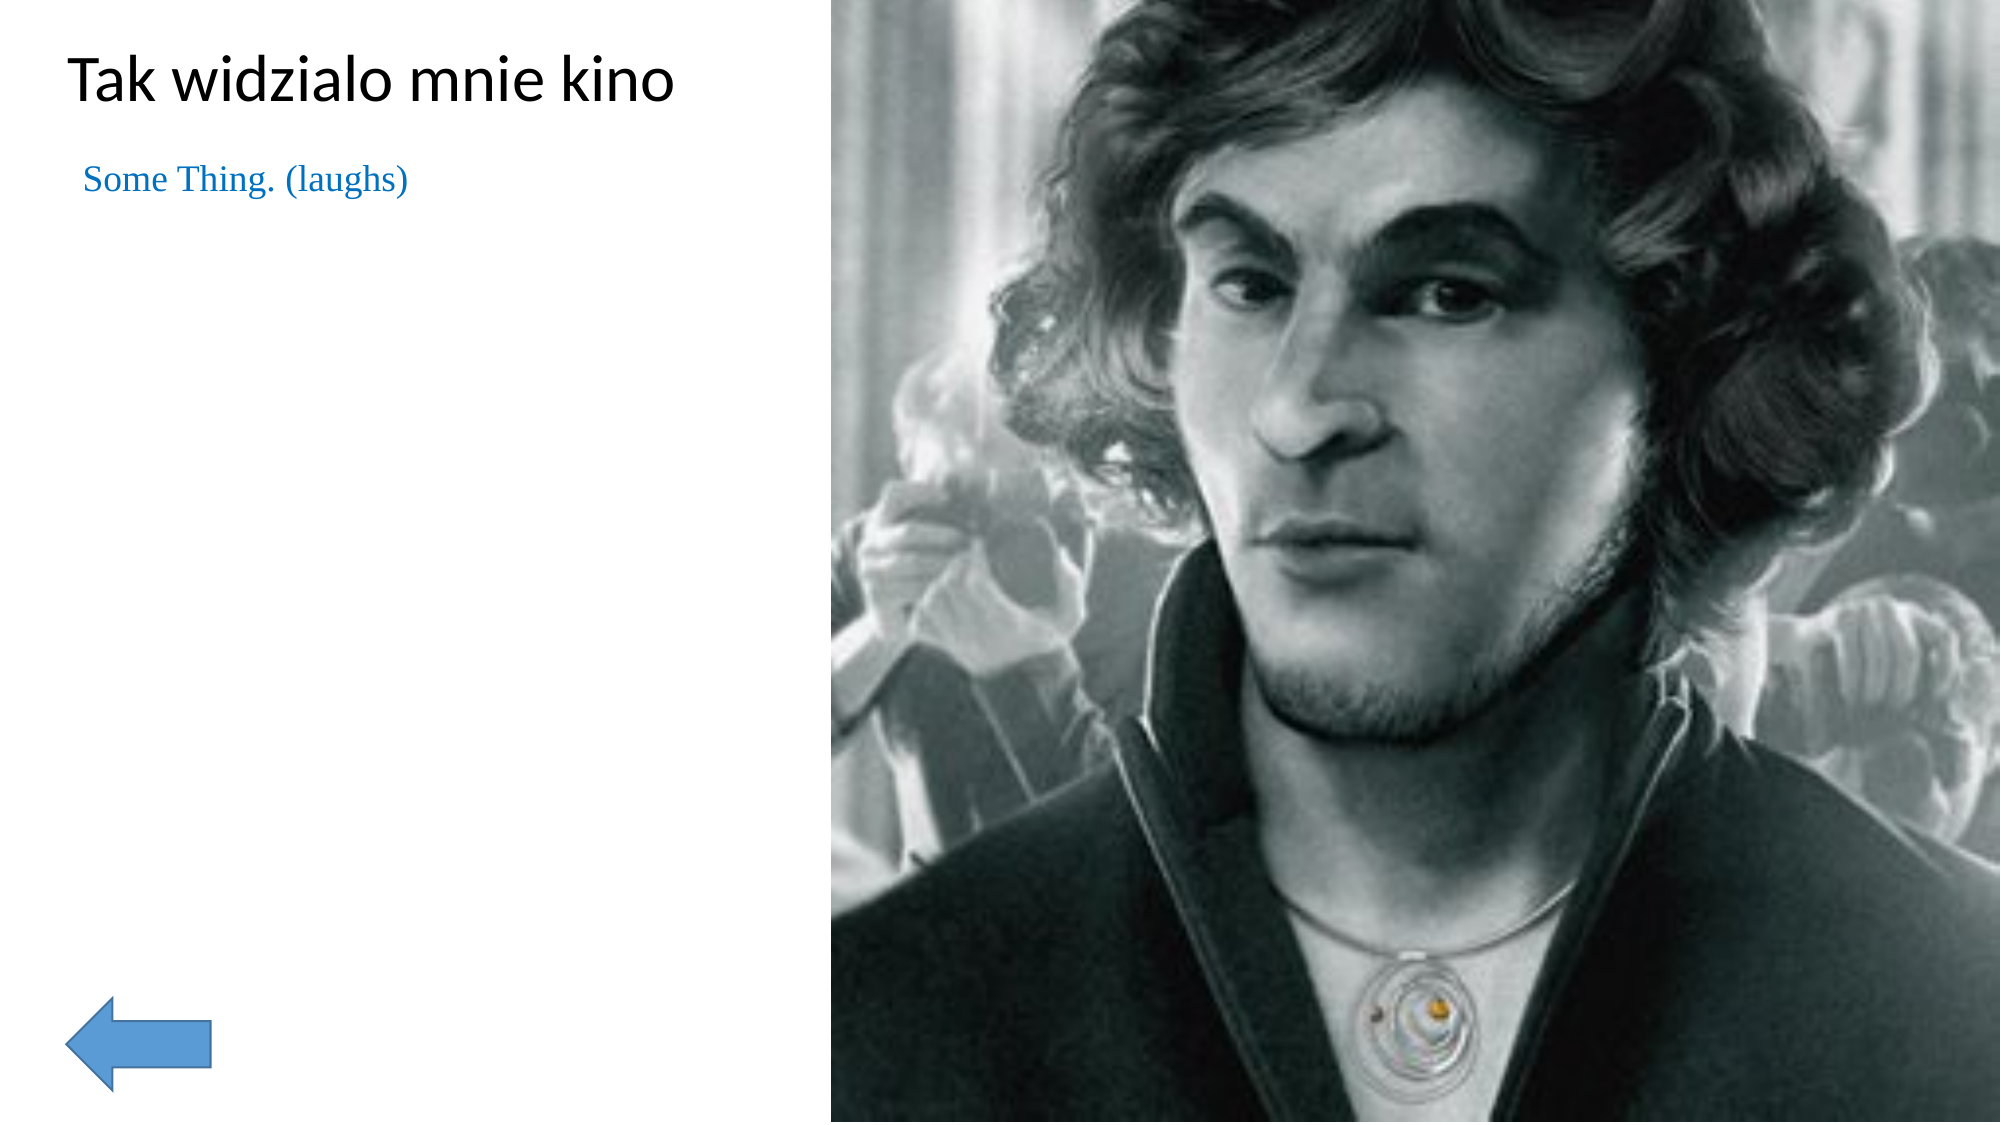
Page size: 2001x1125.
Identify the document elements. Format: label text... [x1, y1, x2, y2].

text_box [64, 995, 212, 1093]
picture [831, 0, 2000, 1122]
text_box Tak widzialo mnie kino [52, 27, 798, 123]
text_box Some Thing. (laughs) [67, 146, 434, 207]
